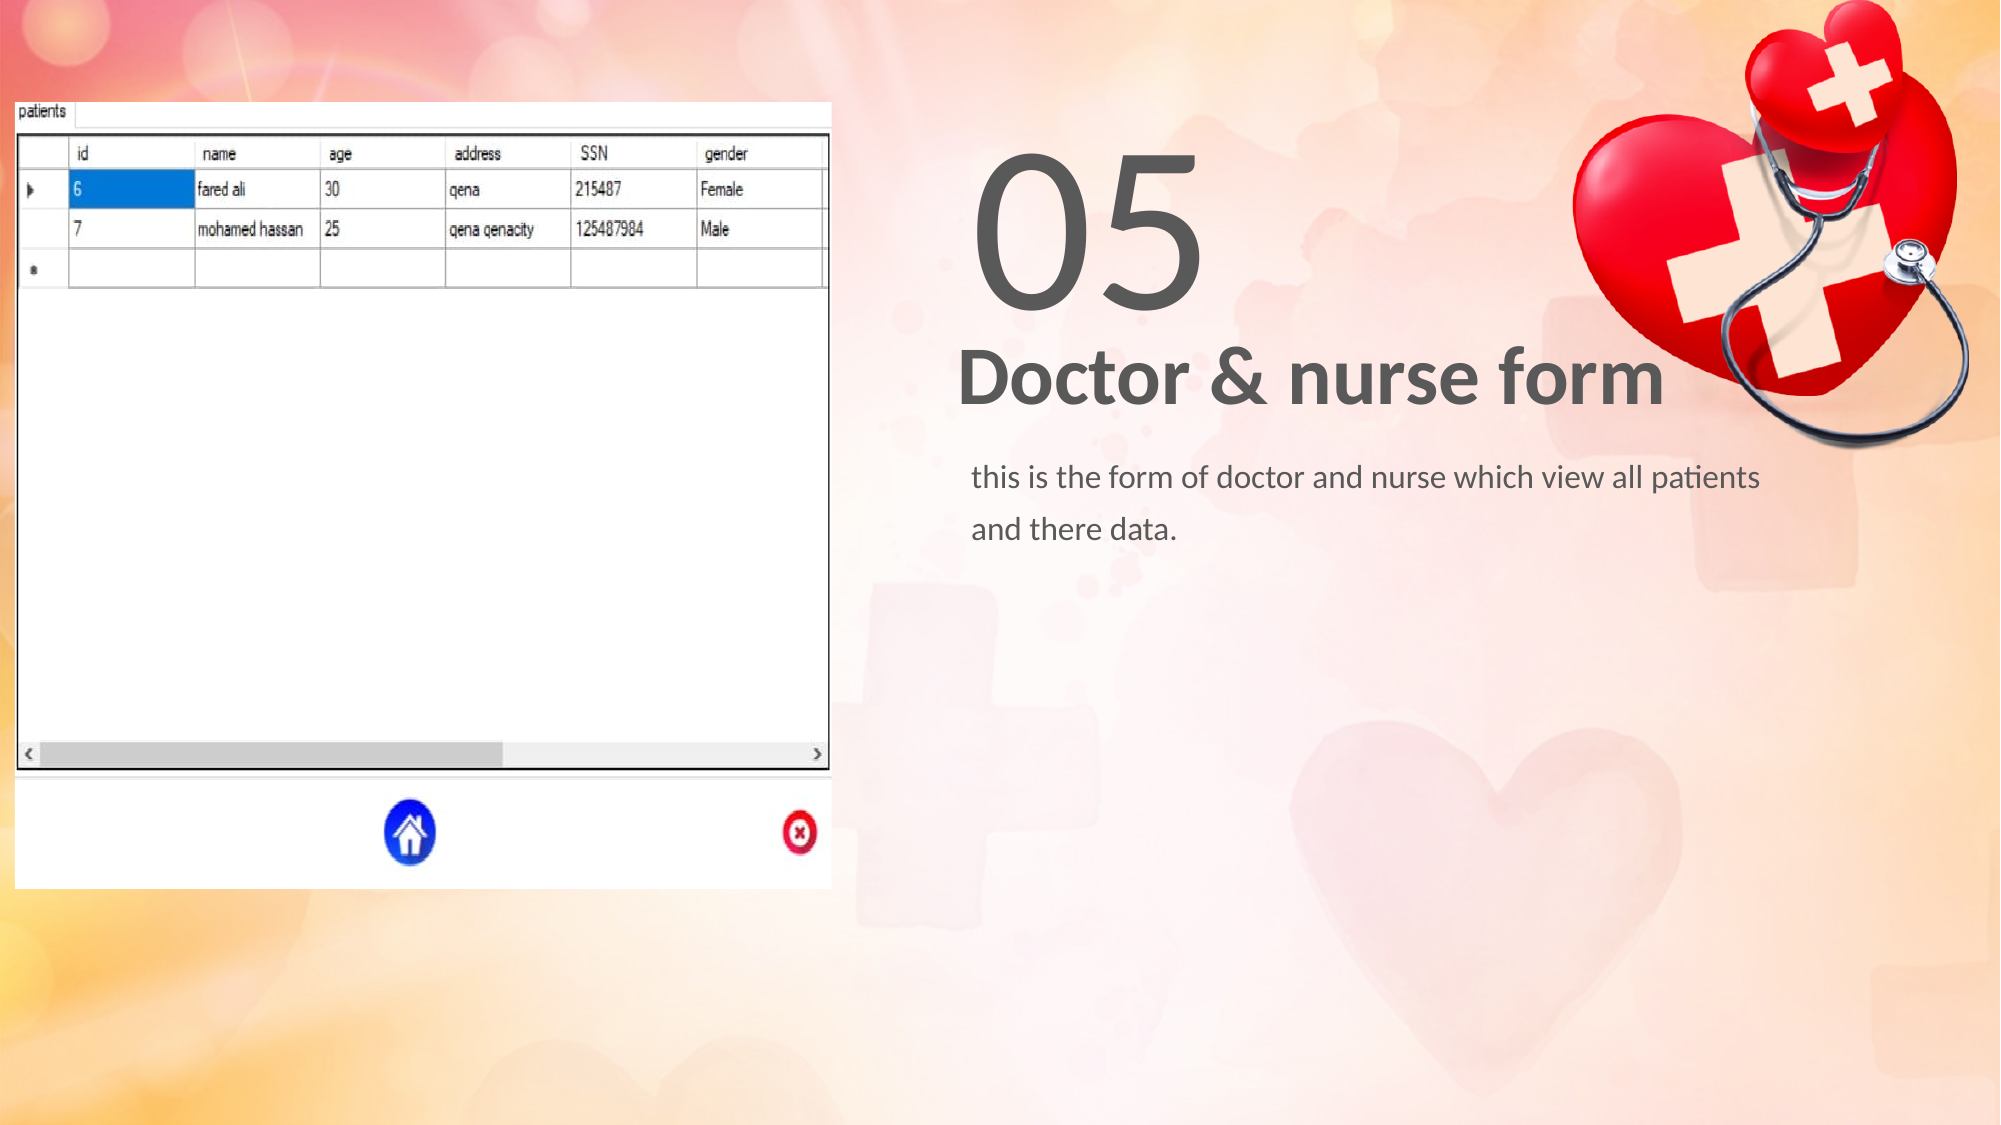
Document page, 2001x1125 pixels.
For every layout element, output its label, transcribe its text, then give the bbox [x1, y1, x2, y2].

text_box 05 [956, 62, 1459, 365]
picture [0, 0, 2000, 1125]
text_box Doctor & nurse form [942, 313, 1571, 429]
text_box [14, 102, 832, 889]
text_box this is the form of doctor and nurse which view all patients and there data. [956, 435, 1817, 555]
